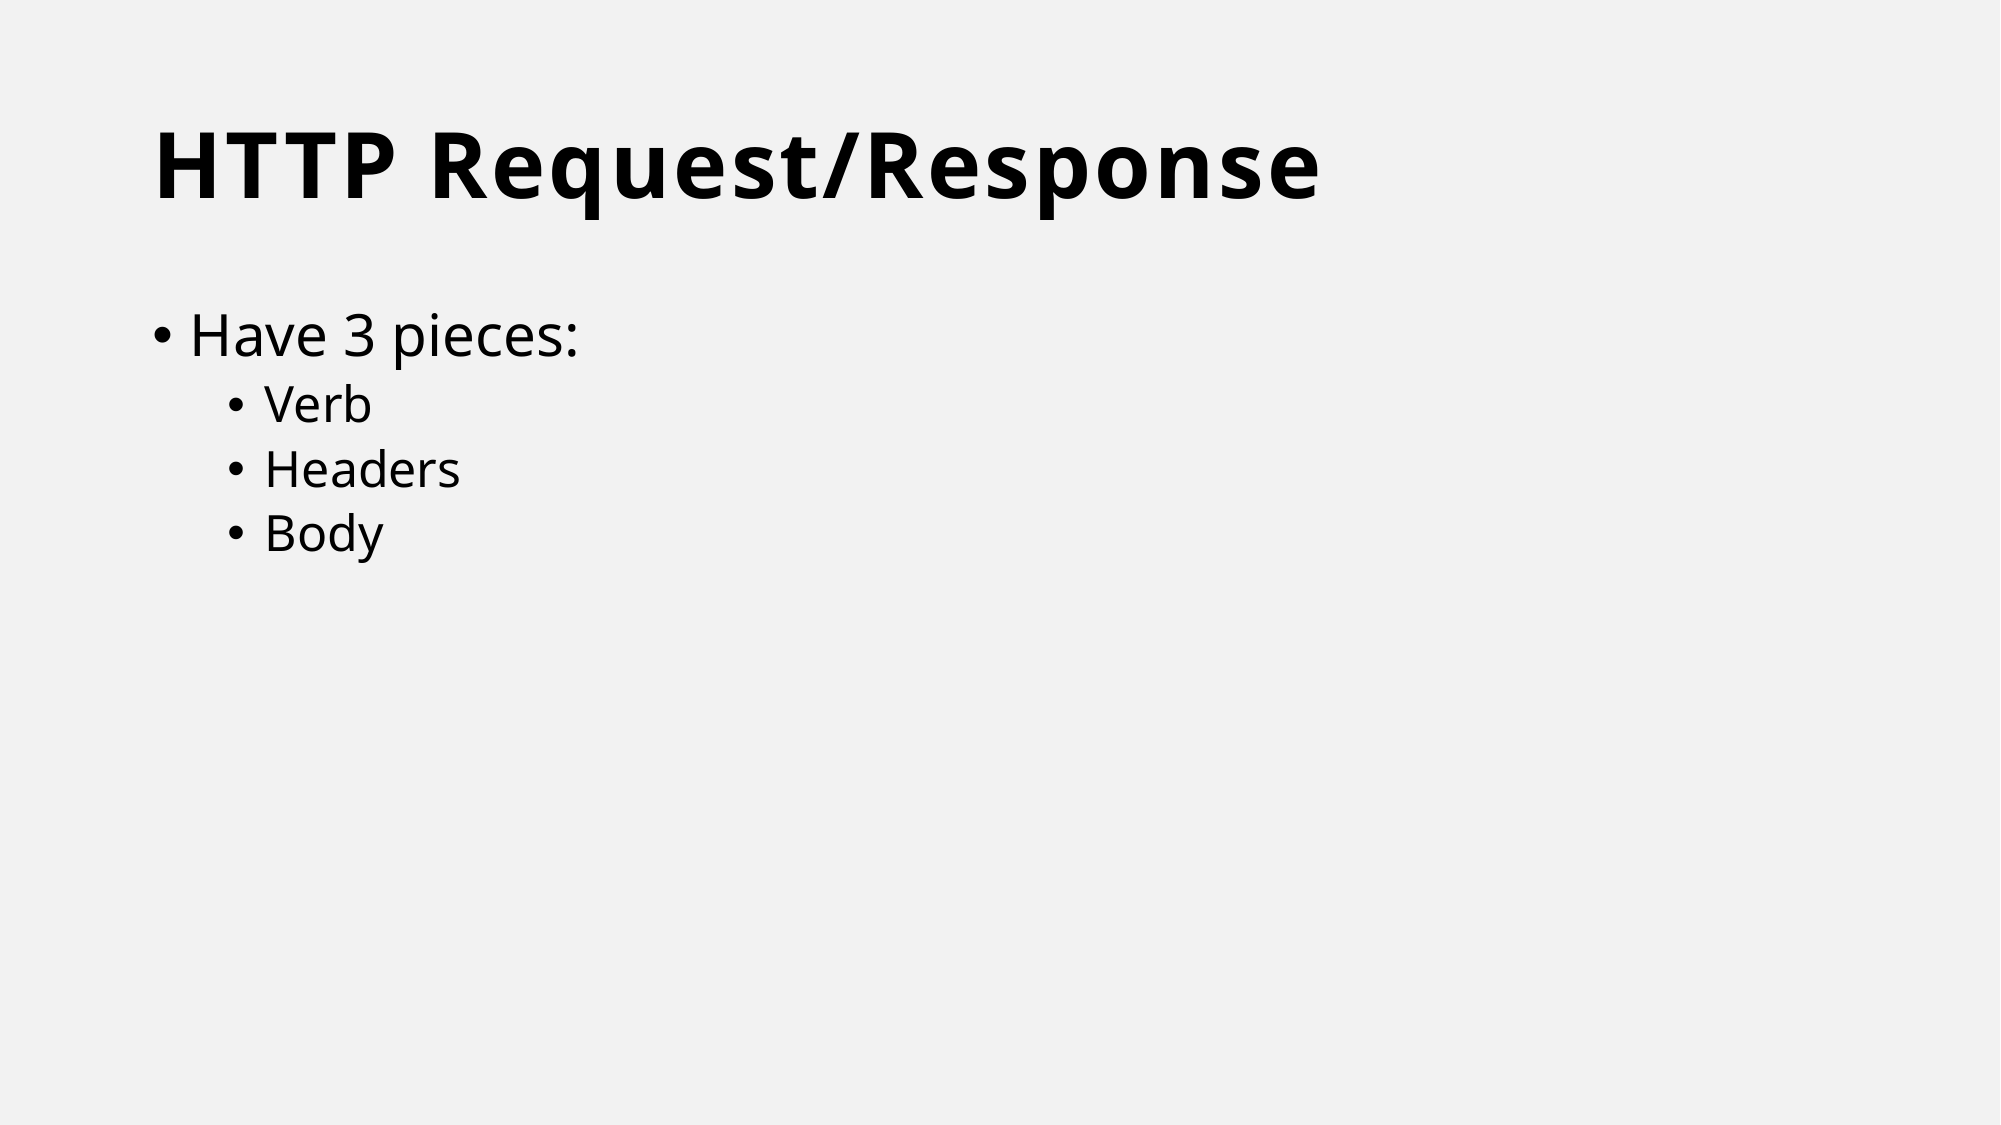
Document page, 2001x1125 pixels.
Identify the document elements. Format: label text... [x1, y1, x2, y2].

list Have 3 pieces: Verb Headers Body [137, 298, 1863, 1013]
title HTTP Request/Response [137, 59, 1863, 278]
